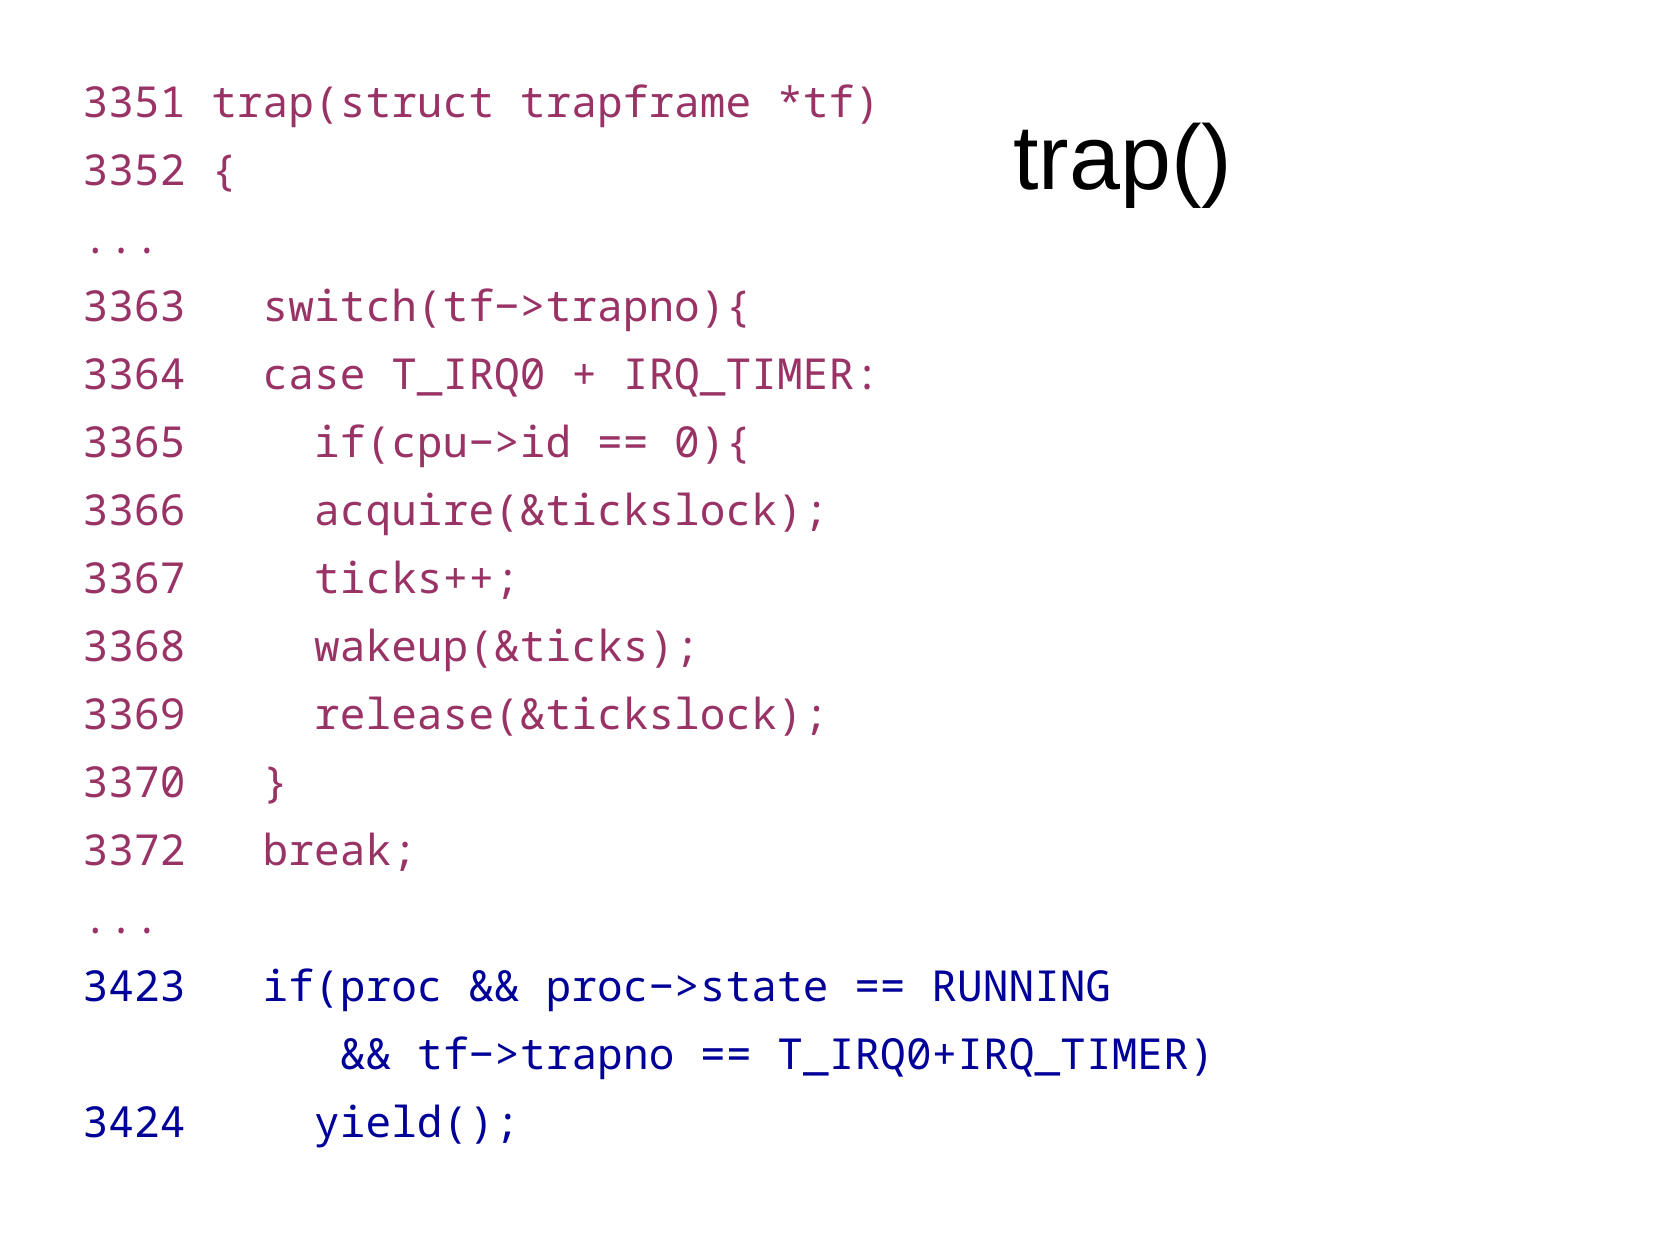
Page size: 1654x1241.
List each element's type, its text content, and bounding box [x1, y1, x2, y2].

list 3351 trap(struct trapframe *tf) 3352 { ... 3363 switch(tf−>trapno){ 3364 case T_IRQ0 + IRQ_TIMER: 3365 if(cpu−>id == 0){ 3366 acquire(&tickslock); 3367 ticks++; 3368 wakeup(&ticks); 3369 release(&tickslock); 3370 } 3372 break; ... 3423 if(proc && proc−>state == RUNNING && tf−>trapno == T_IRQ0+IRQ_TIMER) 3424 yield(); [82, 75, 1571, 1163]
title trap() [675, 49, 1571, 257]
